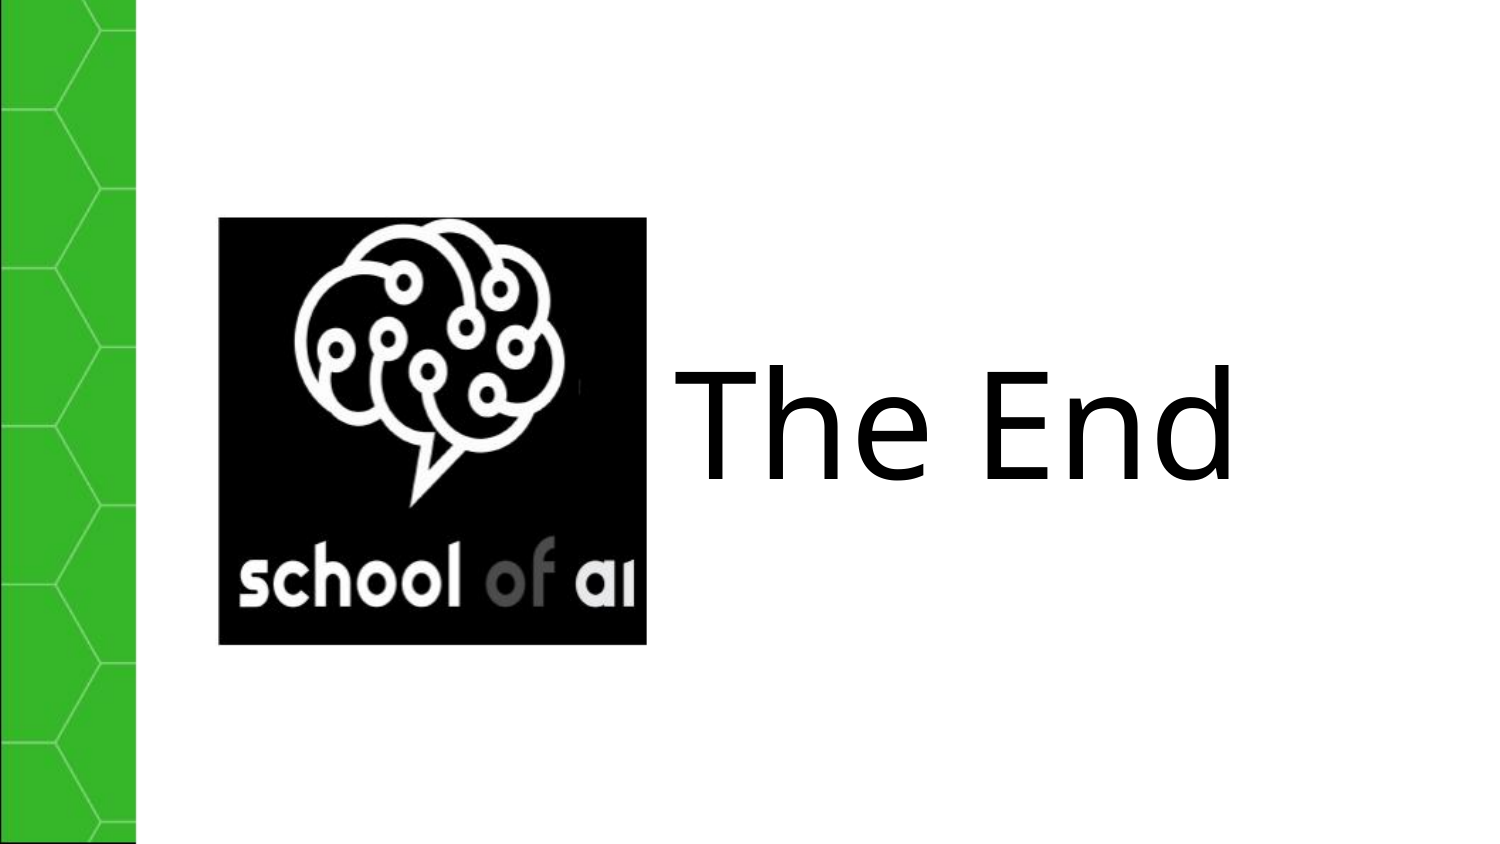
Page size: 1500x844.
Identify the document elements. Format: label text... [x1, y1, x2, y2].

picture [0, 0, 1500, 844]
text_box The End [659, 314, 1500, 530]
